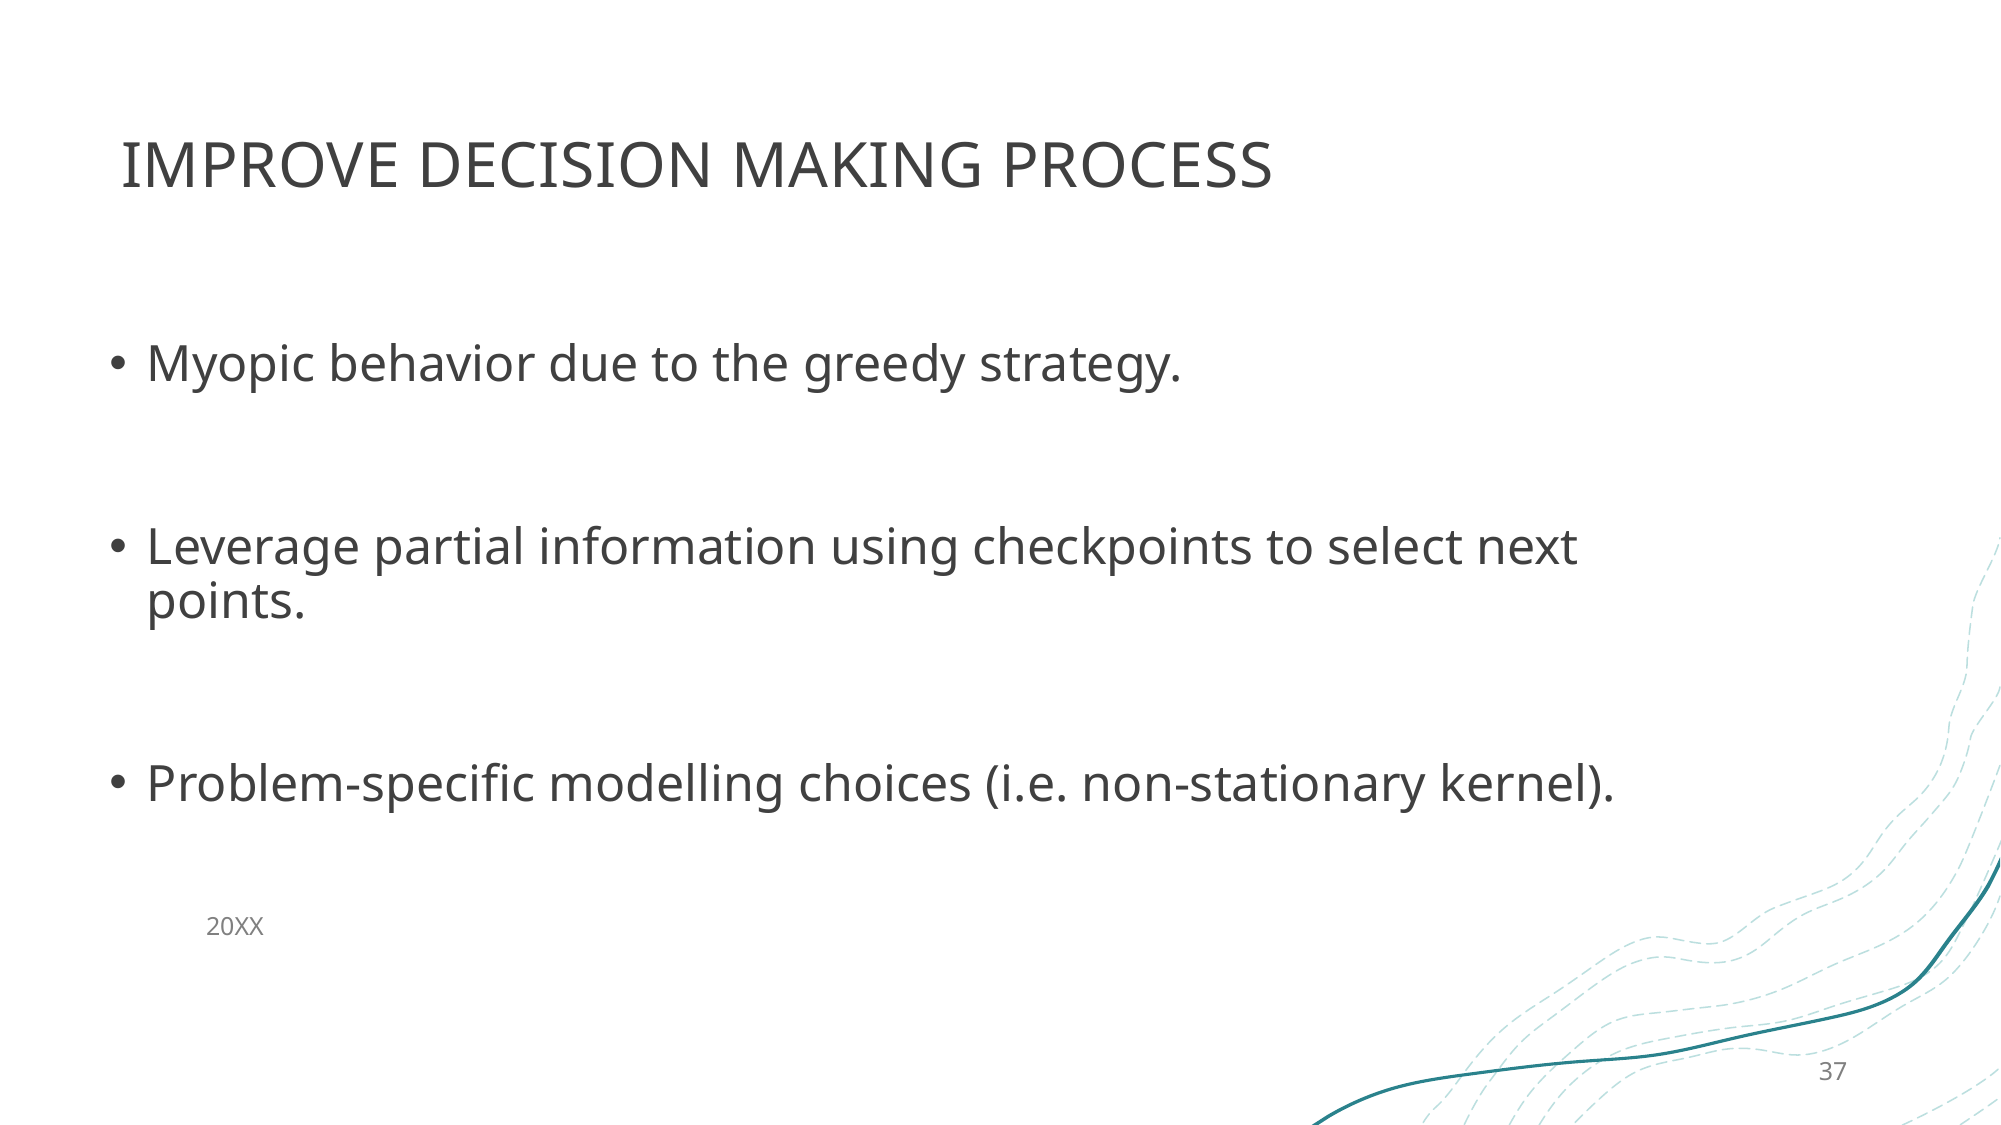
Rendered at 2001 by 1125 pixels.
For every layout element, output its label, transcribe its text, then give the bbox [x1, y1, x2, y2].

title Improve decision making process [106, 58, 1477, 249]
slide_number 37 [1412, 1042, 1863, 1103]
text_box [687, 913, 2000, 1019]
text_box Myopic behavior due to the greedy strategy. Leverage partial information using checkpoints to select next points. Problem-specific modelling choices (i.e. non-stationary kernel). [94, 249, 1735, 925]
slide_number 20XX [190, 925, 641, 955]
